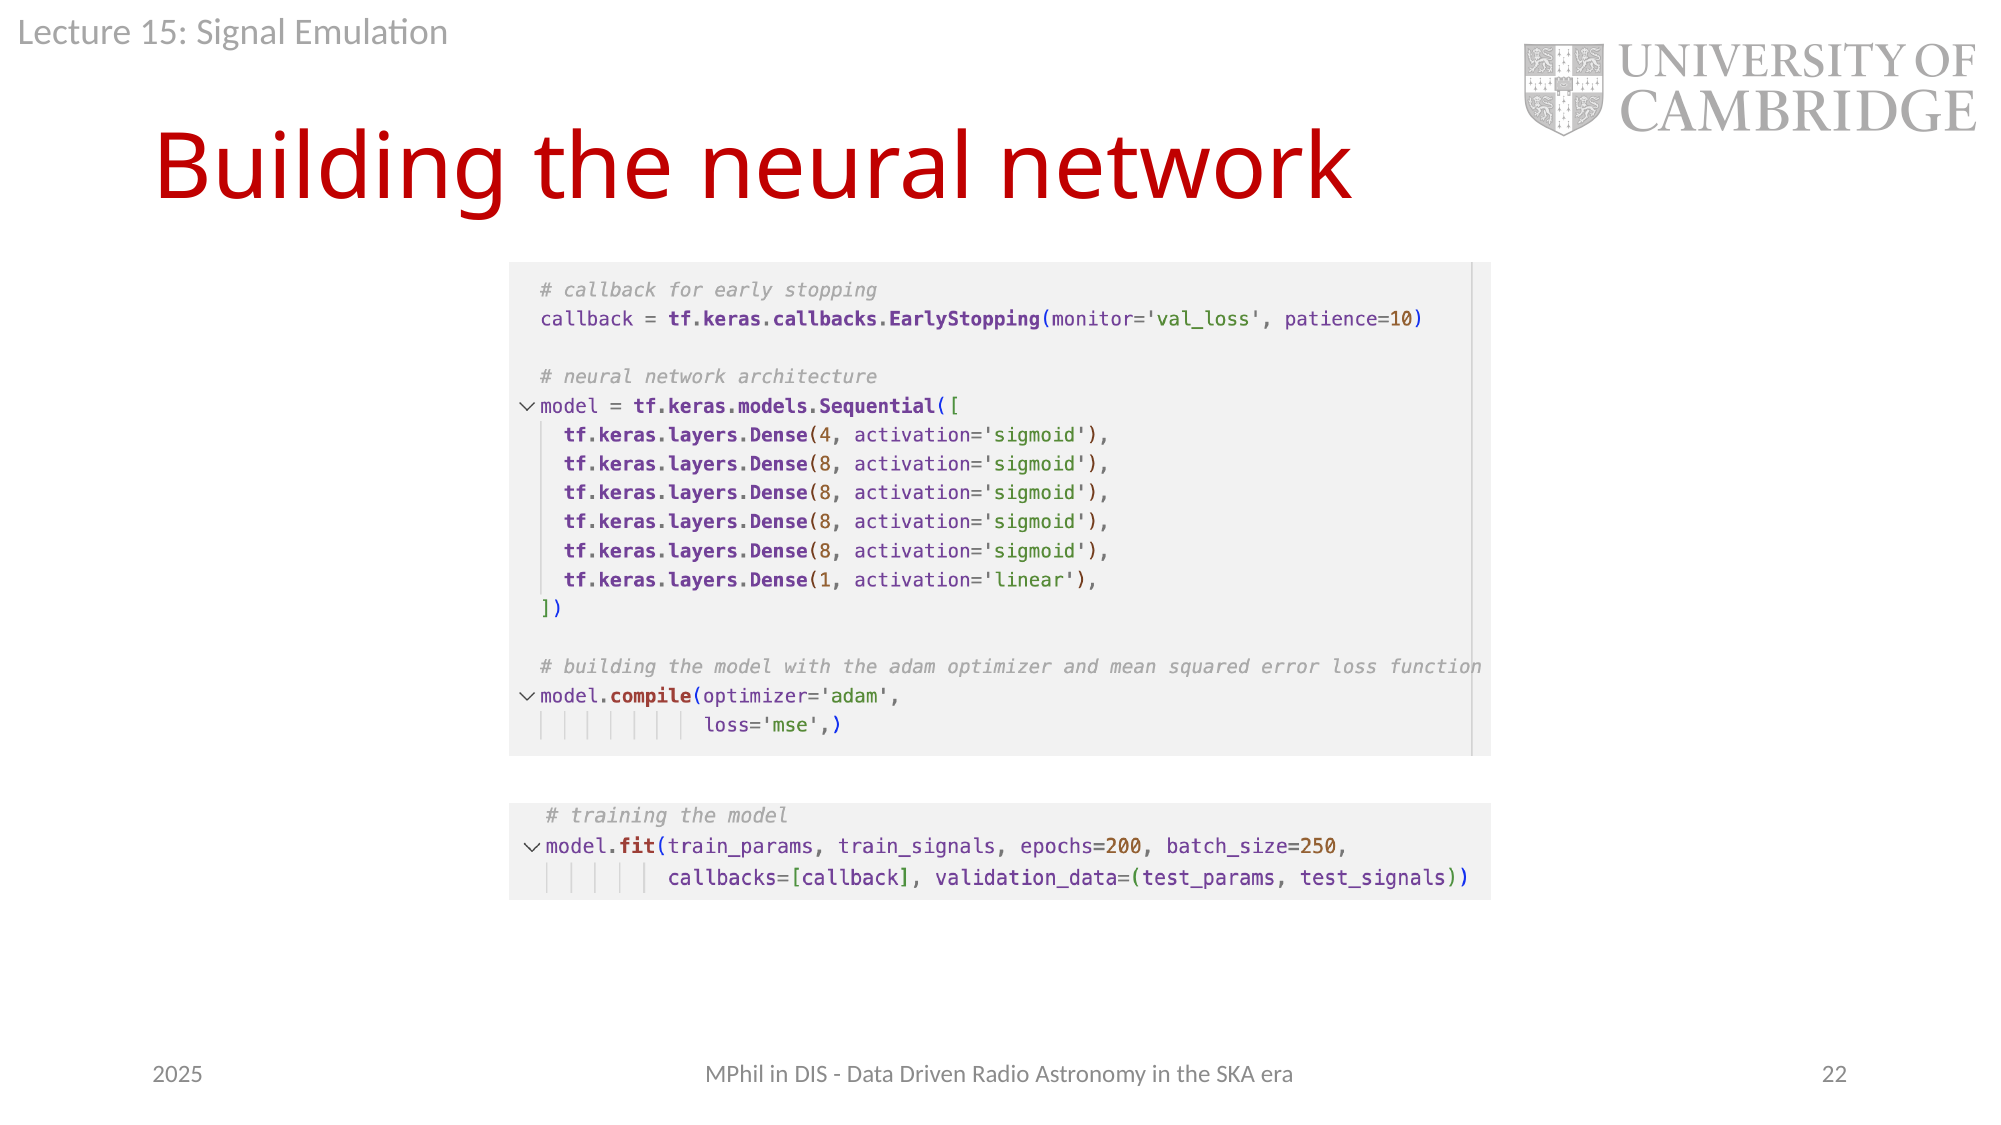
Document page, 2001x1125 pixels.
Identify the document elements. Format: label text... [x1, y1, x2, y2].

picture [509, 262, 1491, 756]
picture [509, 803, 1491, 900]
title Building the neural network [137, 59, 1863, 278]
slide_number 2025 [137, 1042, 588, 1103]
footer MPhil in DIS - Data Driven Radio Astronomy in the SKA era [662, 1042, 1338, 1103]
slide_number 22 [1412, 1042, 1863, 1103]
